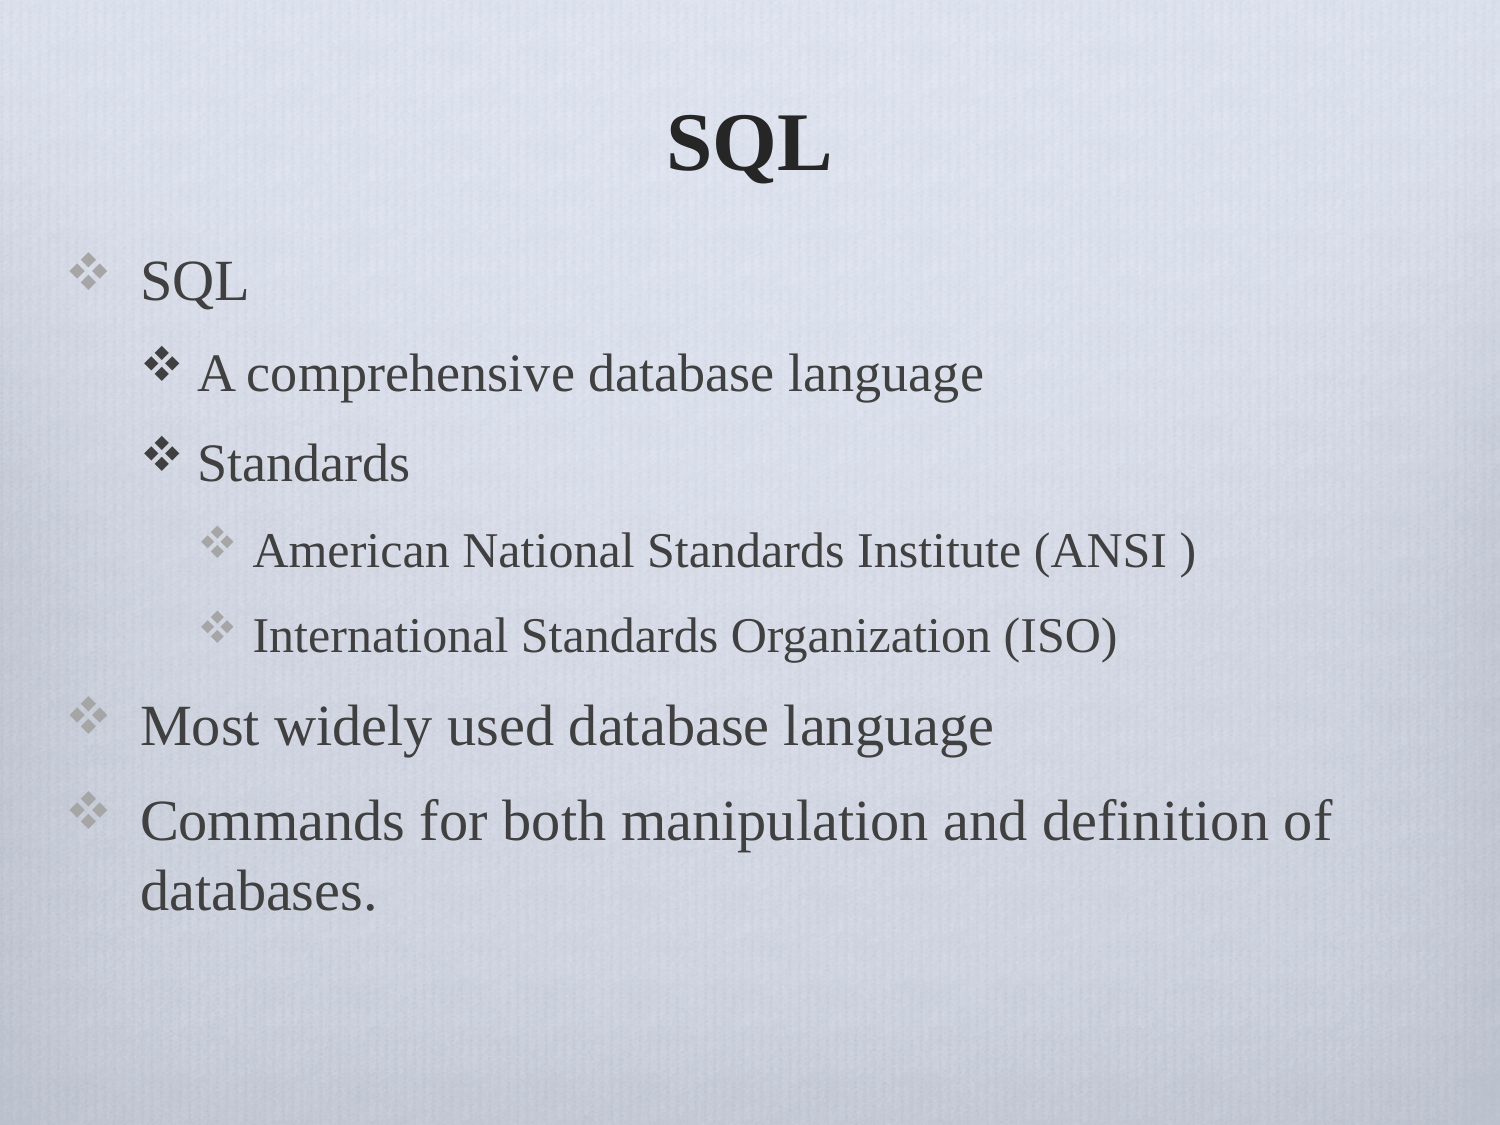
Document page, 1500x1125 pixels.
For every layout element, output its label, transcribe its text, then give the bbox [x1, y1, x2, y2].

list SQL A comprehensive database language Standards American National Standards Institute (ANSI ) International Standards Organization (ISO) Most widely used database language Commands for both manipulation and definition of databases. [50, 187, 1438, 1000]
title SQL [112, 50, 1388, 187]
